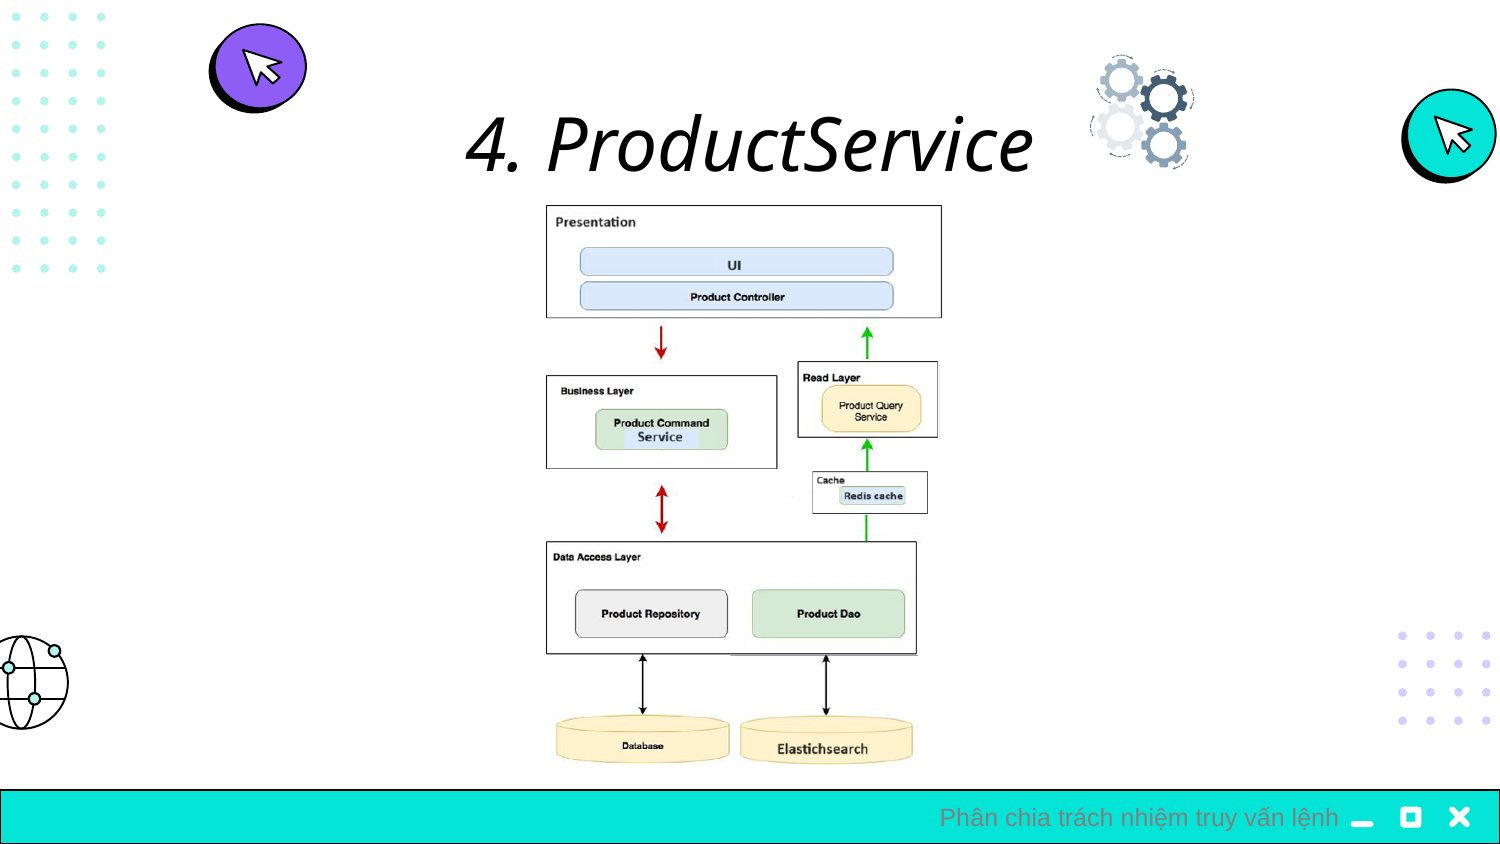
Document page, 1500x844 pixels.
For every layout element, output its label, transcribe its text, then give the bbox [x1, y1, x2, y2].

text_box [1089, 54, 1195, 170]
picture [546, 205, 954, 765]
title 4. ProductService [434, 81, 1066, 176]
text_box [205, 23, 311, 114]
text_box Phân chia trách nhiệm truy vấn lệnh [924, 794, 1500, 839]
